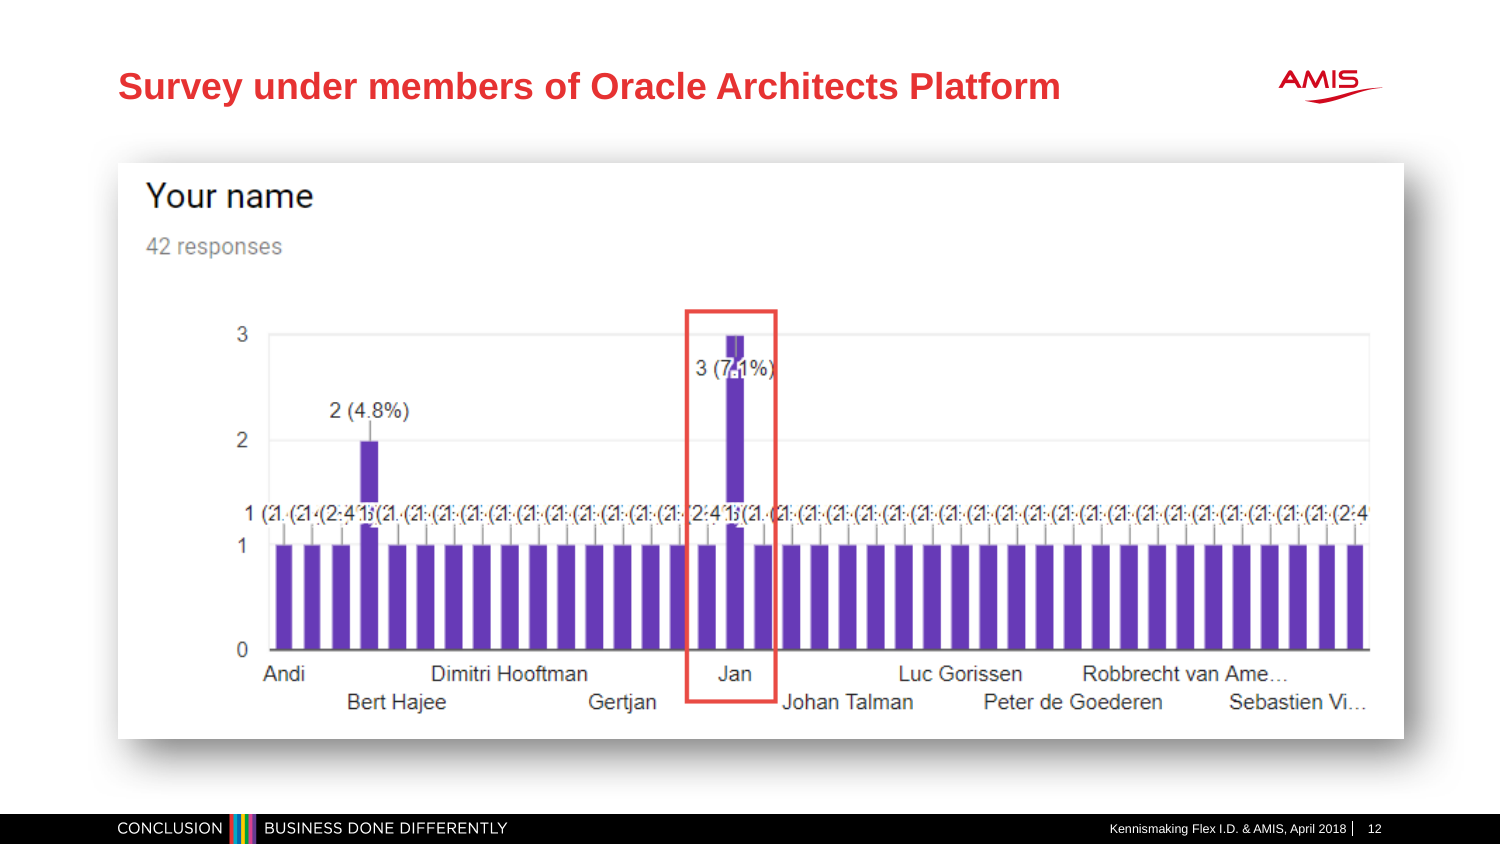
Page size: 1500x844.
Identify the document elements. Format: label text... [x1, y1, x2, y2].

picture [1205, 58, 1388, 106]
footer Kennismaking Flex I.D. & AMIS, April 2018 [814, 820, 1347, 839]
picture [118, 163, 1404, 739]
picture [239, 814, 1500, 844]
slide_number 12 [1358, 820, 1382, 839]
picture [0, 814, 236, 844]
title Survey under members of Oracle Architects Platform [118, 47, 1205, 130]
